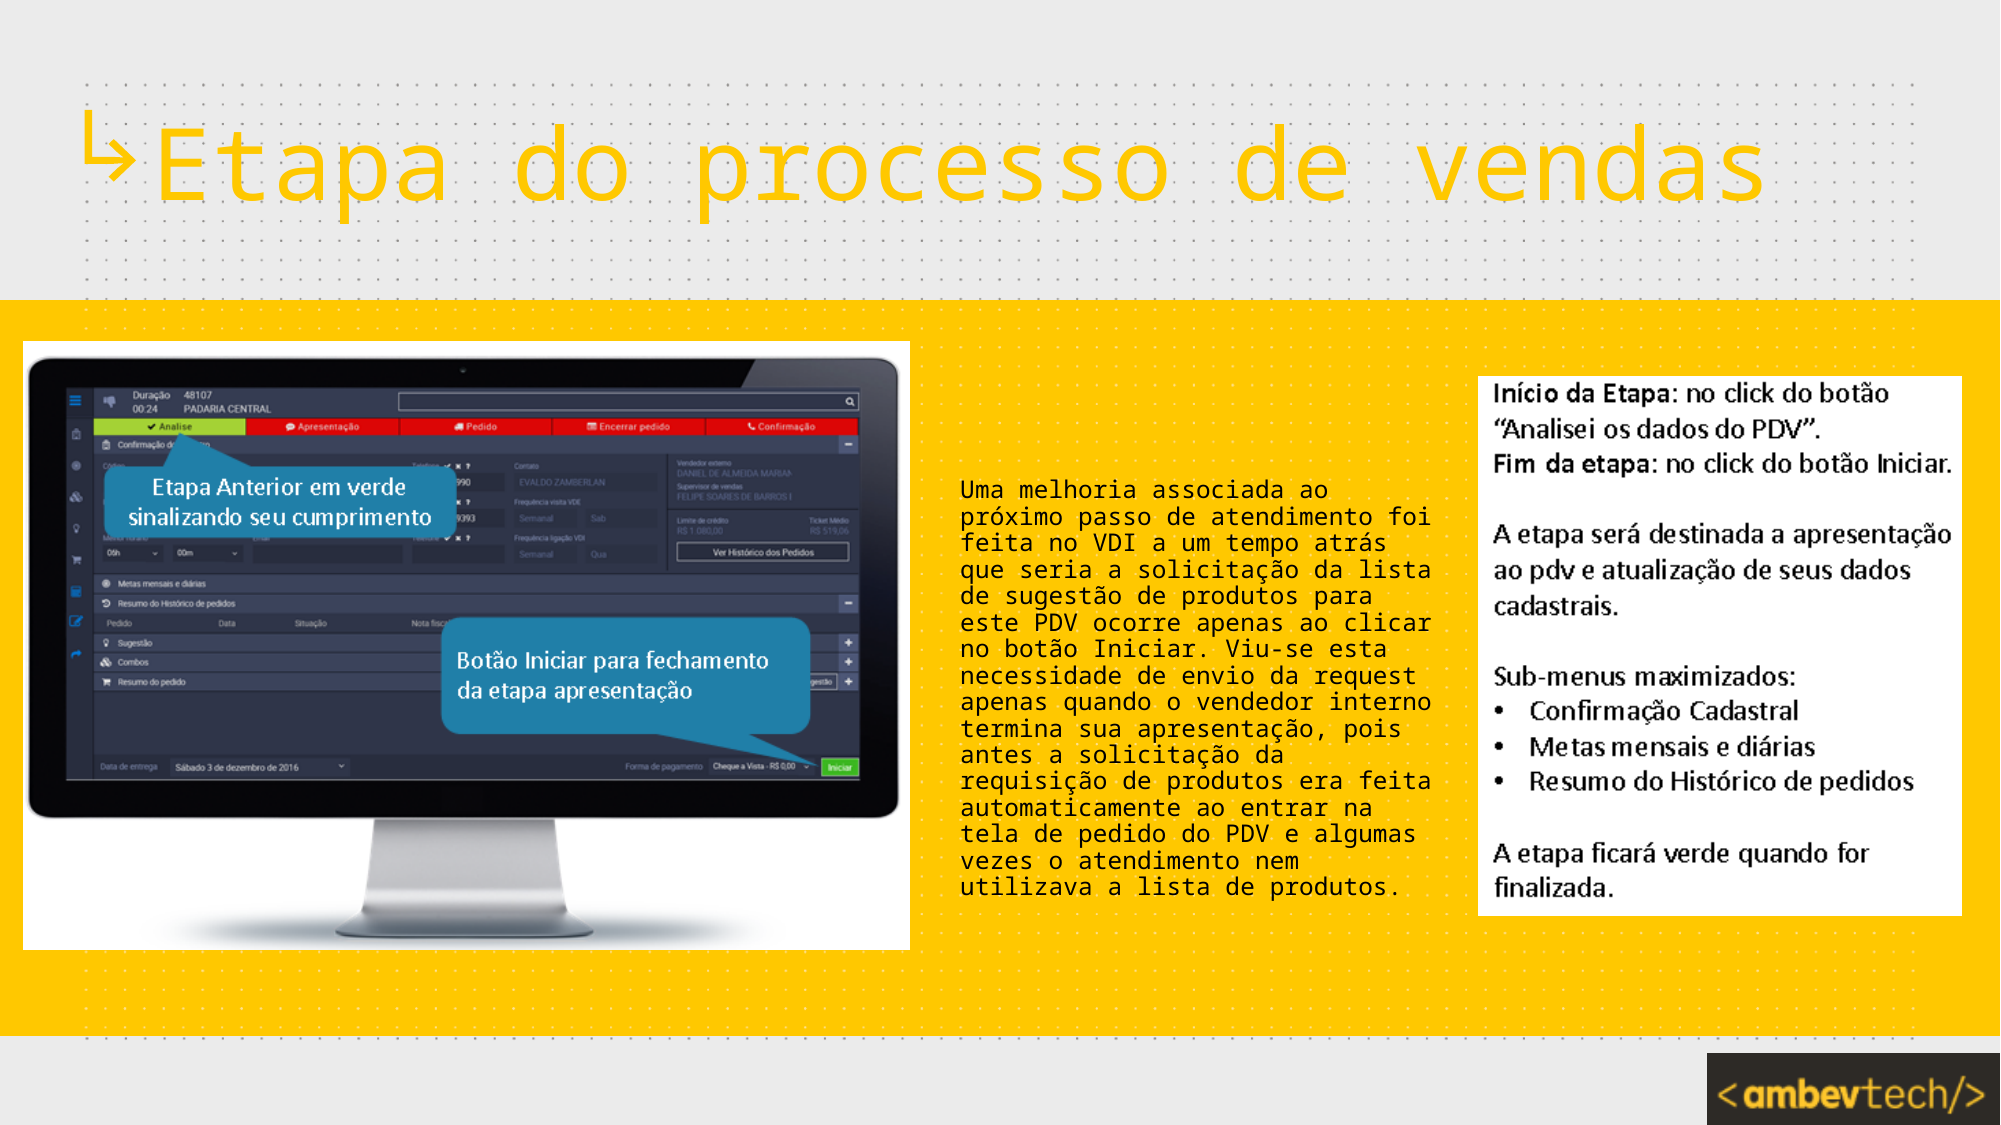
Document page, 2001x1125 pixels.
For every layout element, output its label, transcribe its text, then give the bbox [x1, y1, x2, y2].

text_box Uma melhoria associada ao próximo passo de atendimento foi feita no VDI a um tempo atrás que seria a solicitação da lista de sugestão de produtos para este PDV ocorre apenas ao clicar no botão Iniciar. Viu-se esta necessidade de envio da request apenas quando o vendedor interno termina sua apresentação, pois antes a solicitação da requisição de produtos era feita automaticamente ao entrar na tela de pedido do PDV e algumas vezes o atendimento nem utilizava a lista de produtos. [945, 411, 1459, 920]
title Etapa do processo de vendas [137, 59, 1863, 278]
picture [0, 0, 2000, 1125]
